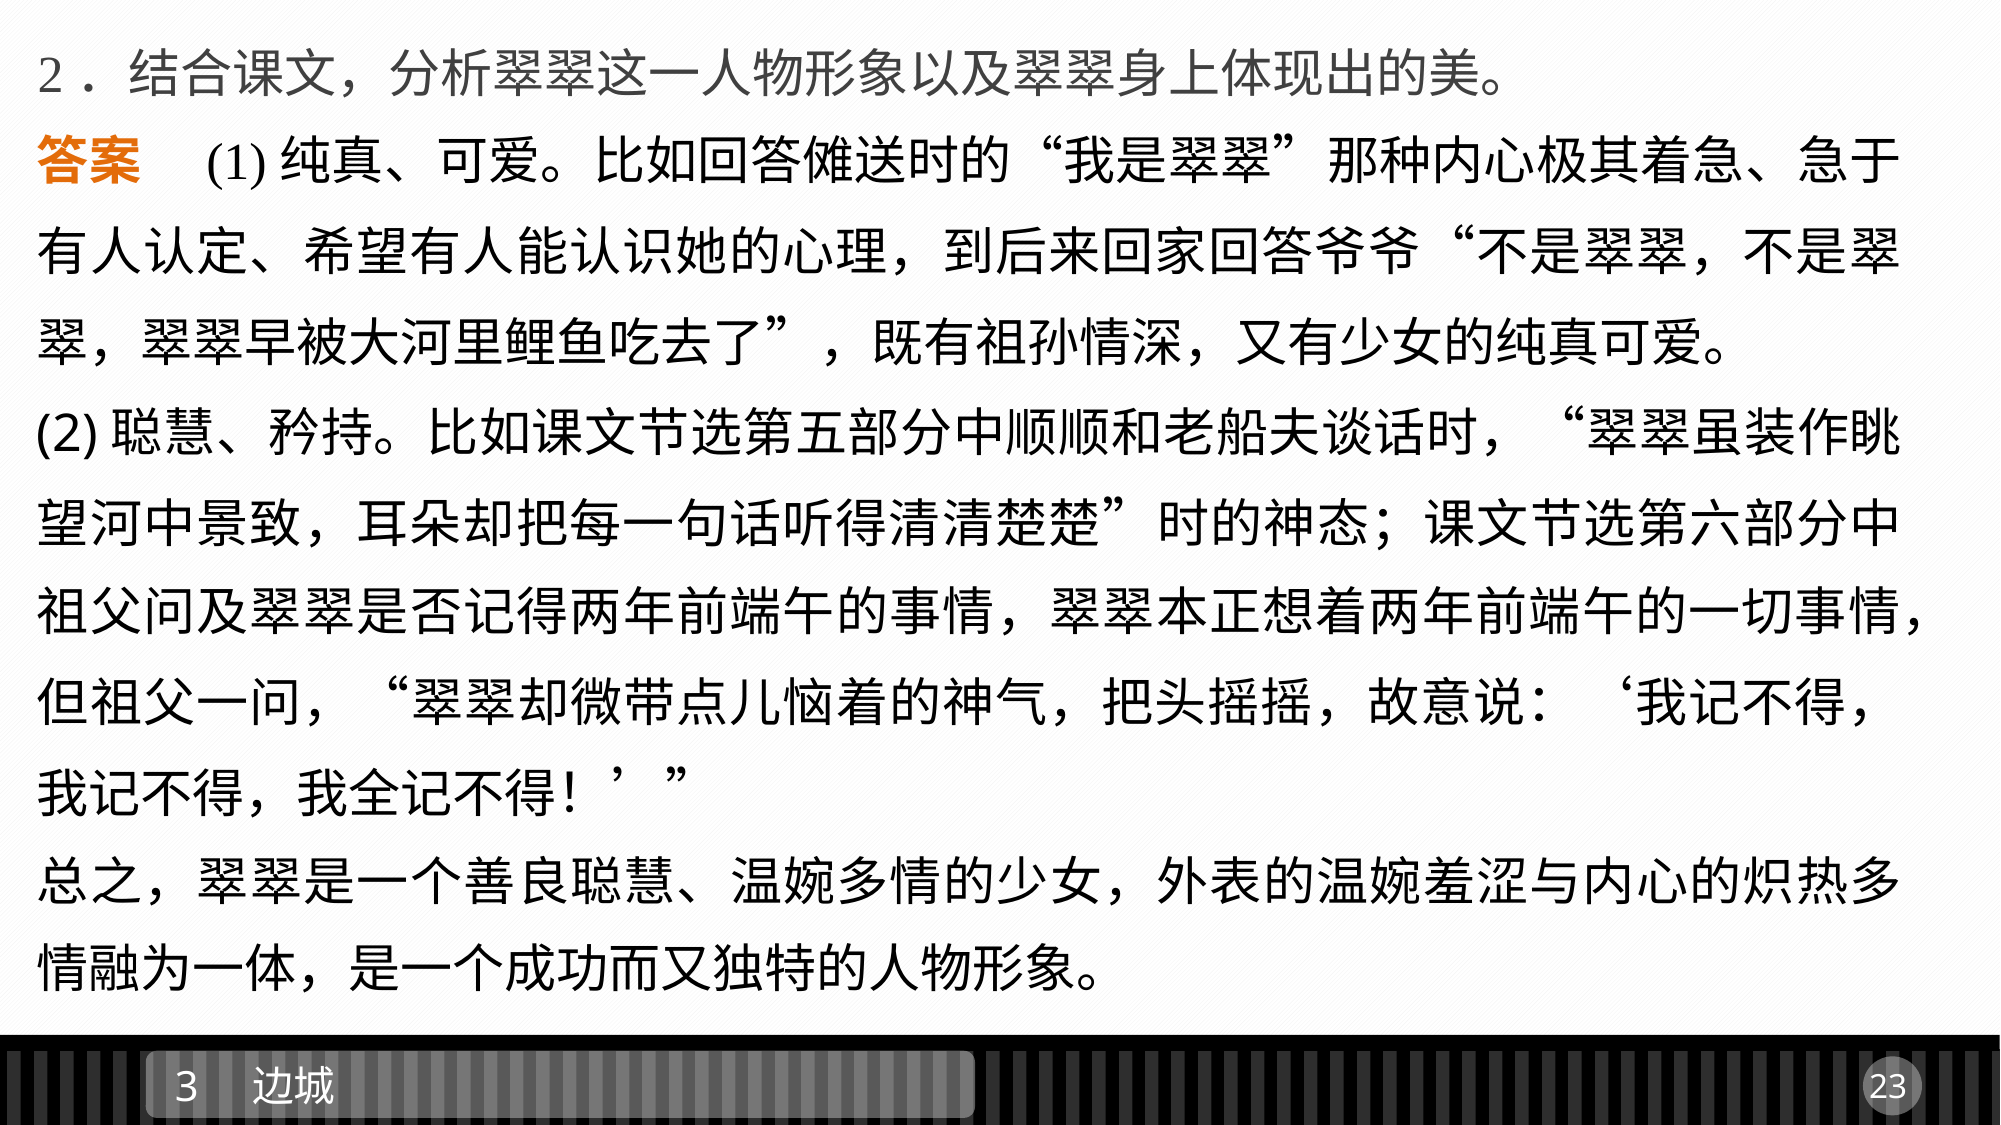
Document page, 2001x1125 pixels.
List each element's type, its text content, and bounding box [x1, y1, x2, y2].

text_box 答案 (1)纯真、可爱。比如回答傩送时的“我是翠翠”那种内心极其着急、急于有人认定、希望有人能认识她的心理，到后来回家回答爷爷“不是翠翠，不是翠翠，翠翠早被大河里鲤鱼吃去了”，既有祖孙情深，又有少女的纯真可爱。 (2)聪慧、矜持。比如课文节选第五部分中顺顺和老船夫谈话时，“翠翠虽装作眺望河中景致，耳朵却把每一句话听得清清楚楚”时的神态；课文节选第六部分中祖父问及翠翠是否记得两年前端午的事情，翠翠本正想着两年前端午的一切事情，但祖父一问，“翠翠却微带点儿恼着的神气，把头摇摇，故意说：‘我记不得，我记不得，我全记不得！’” 总之，翠翠是一个善良聪慧、温婉多情的少女，外表的温婉羞涩与内心的炽热多情融为一体，是一个成功而又独特的人物形象。 [22, 91, 1917, 1006]
text_box 2．结合课文，分析翠翠这一人物形象以及翠翠身上体现出的美。 [23, 2, 1960, 111]
